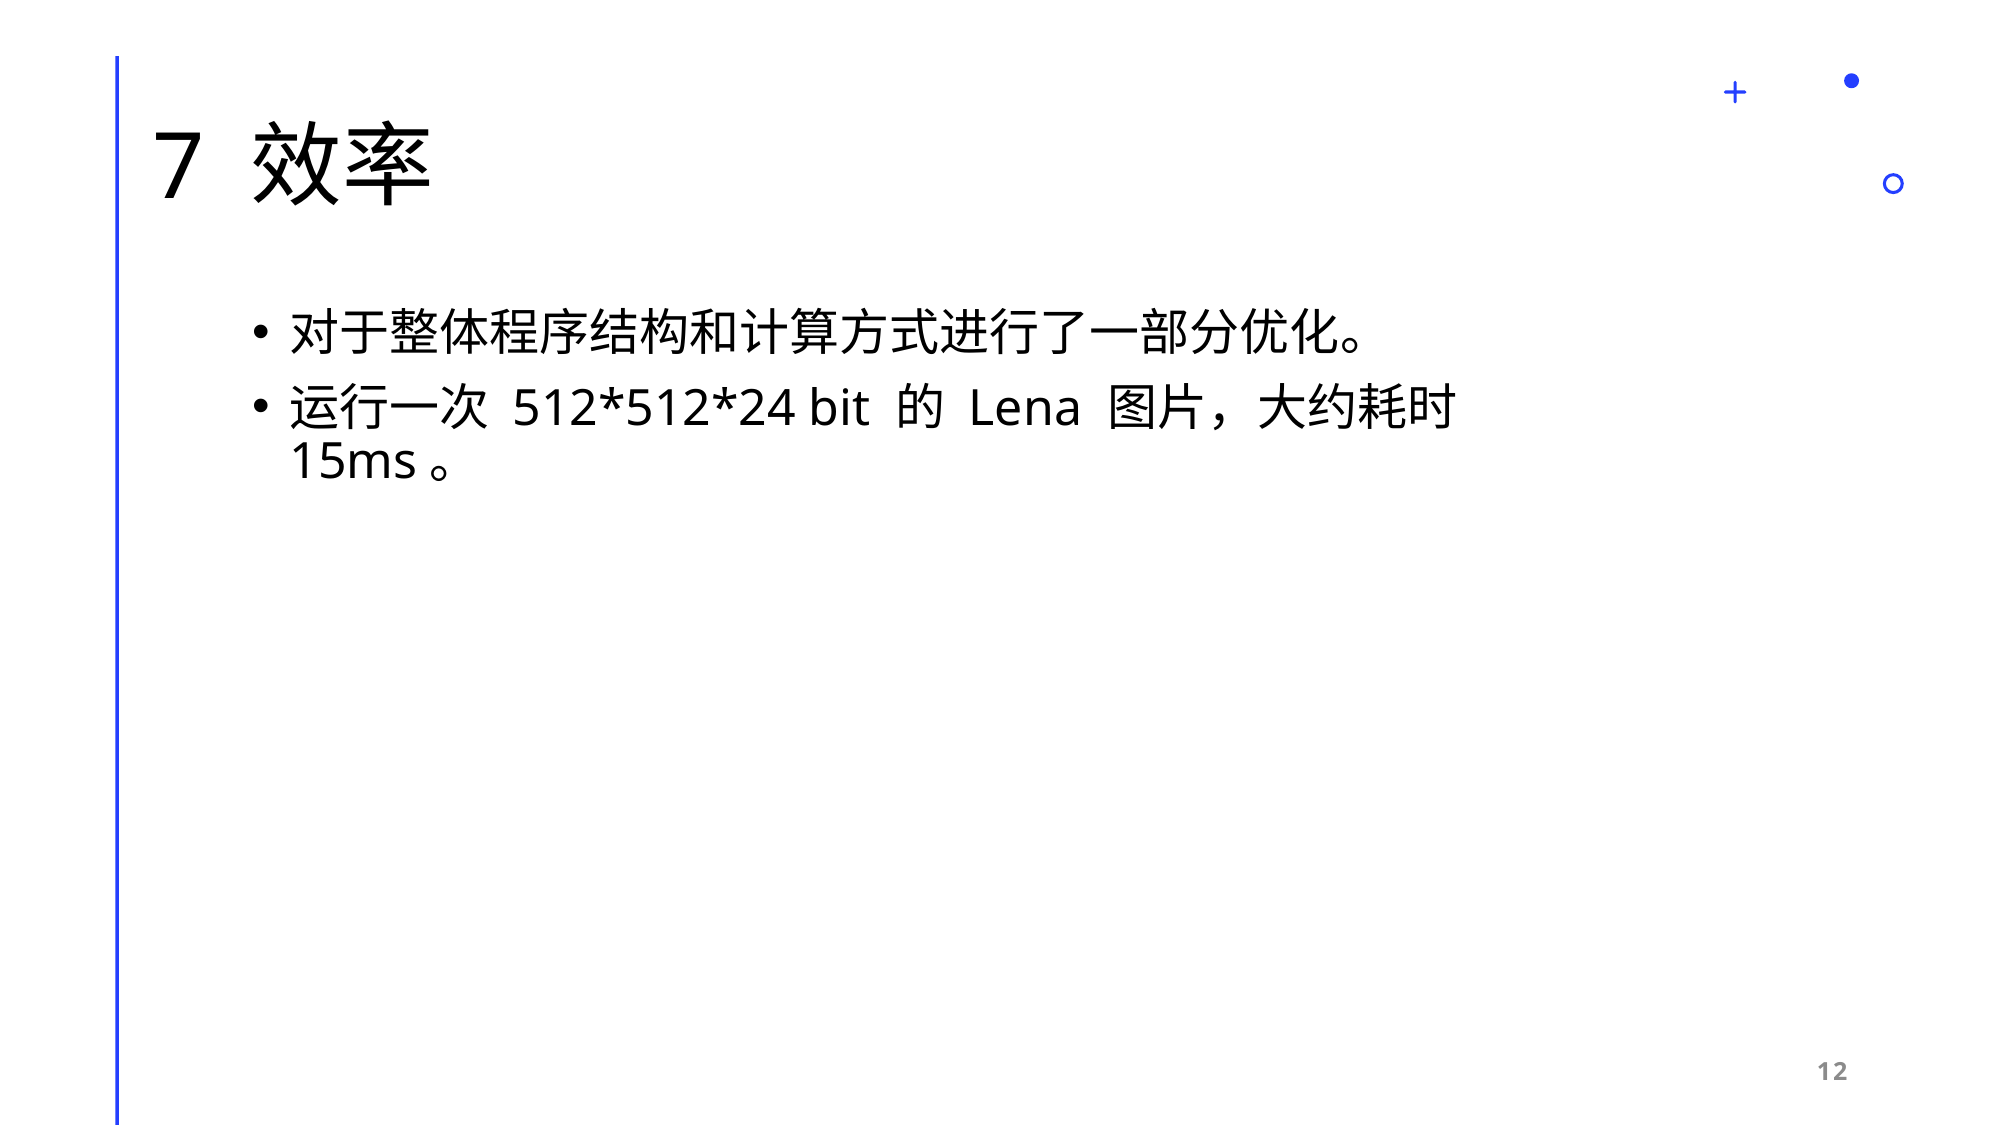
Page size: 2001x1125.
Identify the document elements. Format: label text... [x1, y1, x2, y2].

slide_number 12 [1412, 1042, 1863, 1103]
title 7 效率 [137, 59, 1863, 278]
list 对于整体程序结构和计算方式进行了一部分优化。 运行一次 512*512*24 bit 的 Lena 图片，大约耗时 15ms。 [236, 299, 1571, 1014]
